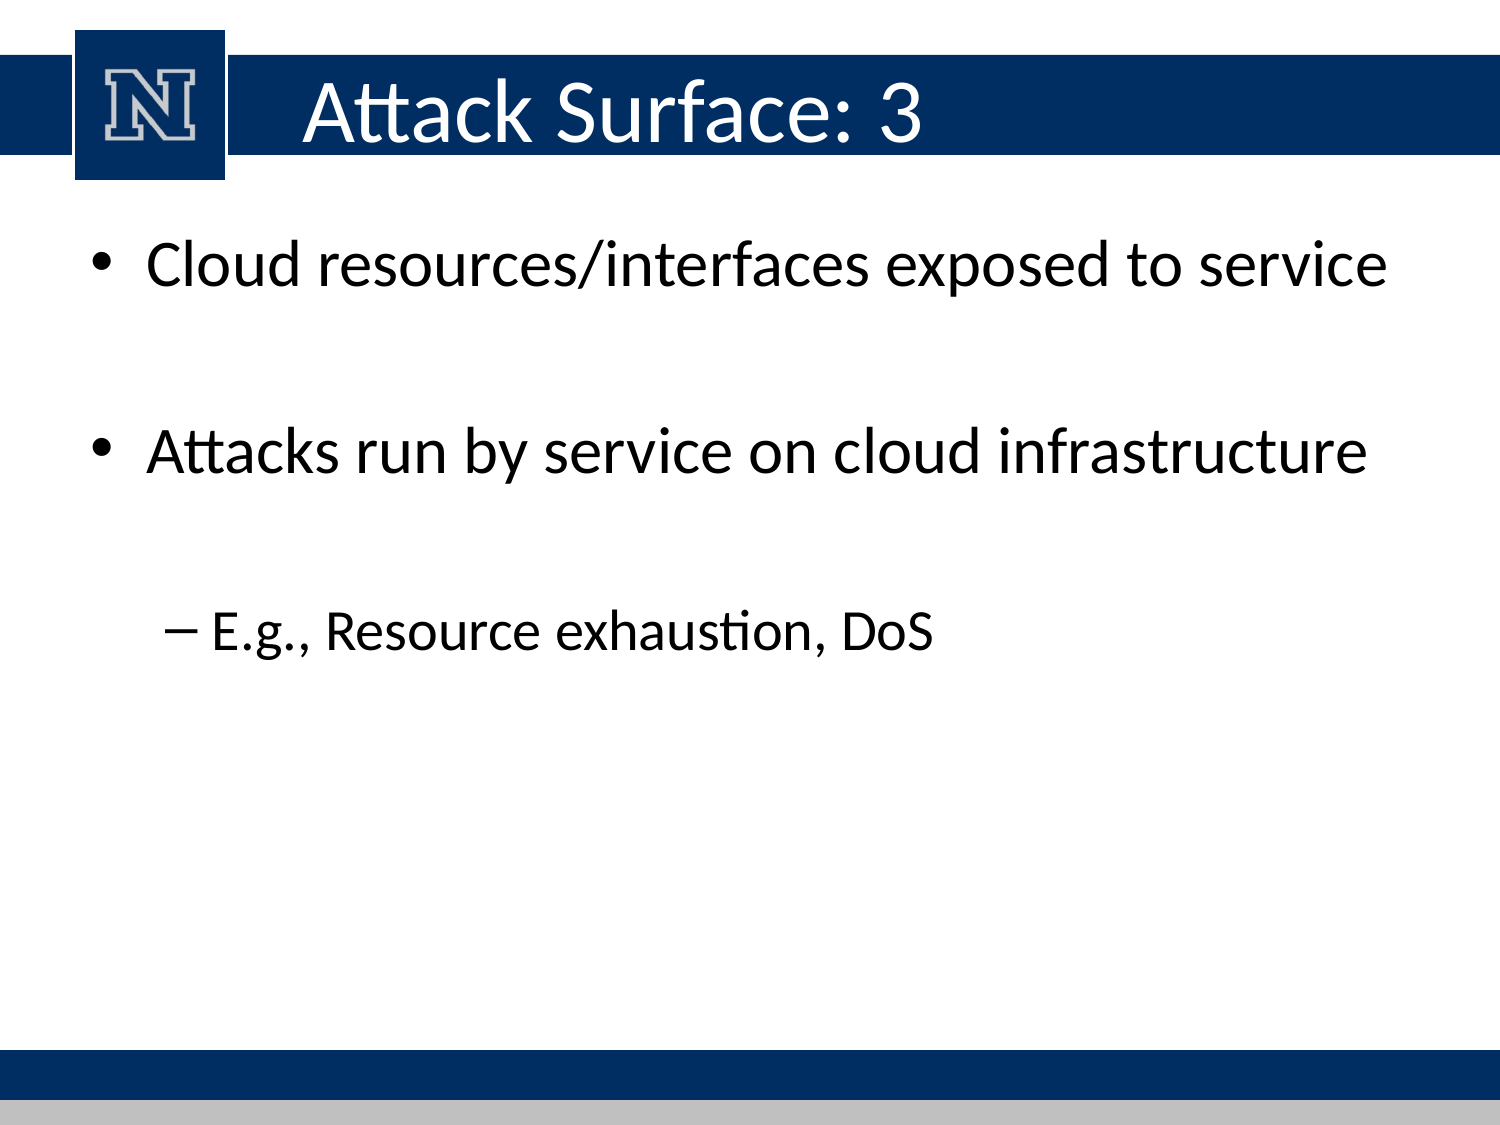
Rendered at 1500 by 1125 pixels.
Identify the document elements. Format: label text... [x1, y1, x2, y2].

list Cloud resources/interfaces exposed to service Attacks run by service on cloud infrastructure E.g., Resource exhaustion, DoS [75, 212, 1425, 1005]
title Attack Surface: 3 [287, 12, 1475, 200]
picture [75, 30, 225, 180]
